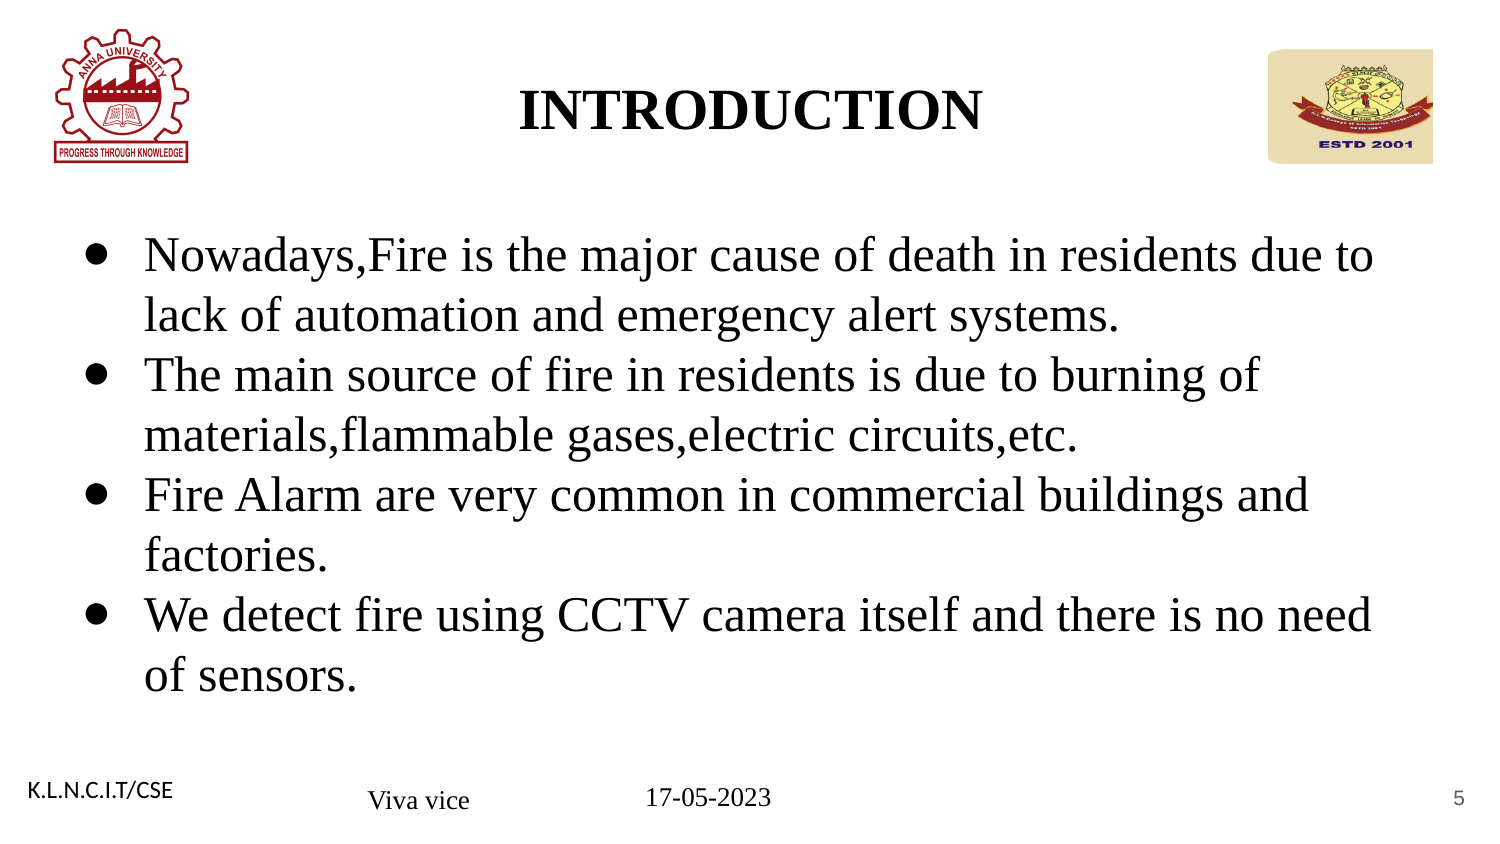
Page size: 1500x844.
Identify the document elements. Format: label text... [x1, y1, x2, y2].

text_box Viva vice [352, 767, 532, 830]
picture [53, 28, 190, 164]
text_box INTRODUCTION [194, 55, 1101, 156]
text_box Nowadays,Fire is the major cause of death in residents due to lack of automation and emergency alert systems. The main source of fire in residents is due to burning of materials,flammable gases,electric circuits,etc. Fire Alarm are very common in commercial buildings and factories. We detect fire using CCTV camera itself and there is no need of sensors. [53, 206, 1417, 777]
text_box 17-05-2023 [630, 764, 860, 827]
picture [1268, 49, 1434, 164]
slide_number ‹#› [1389, 764, 1480, 830]
text_box K.L.N.C.I.T/CSE [12, 758, 505, 819]
